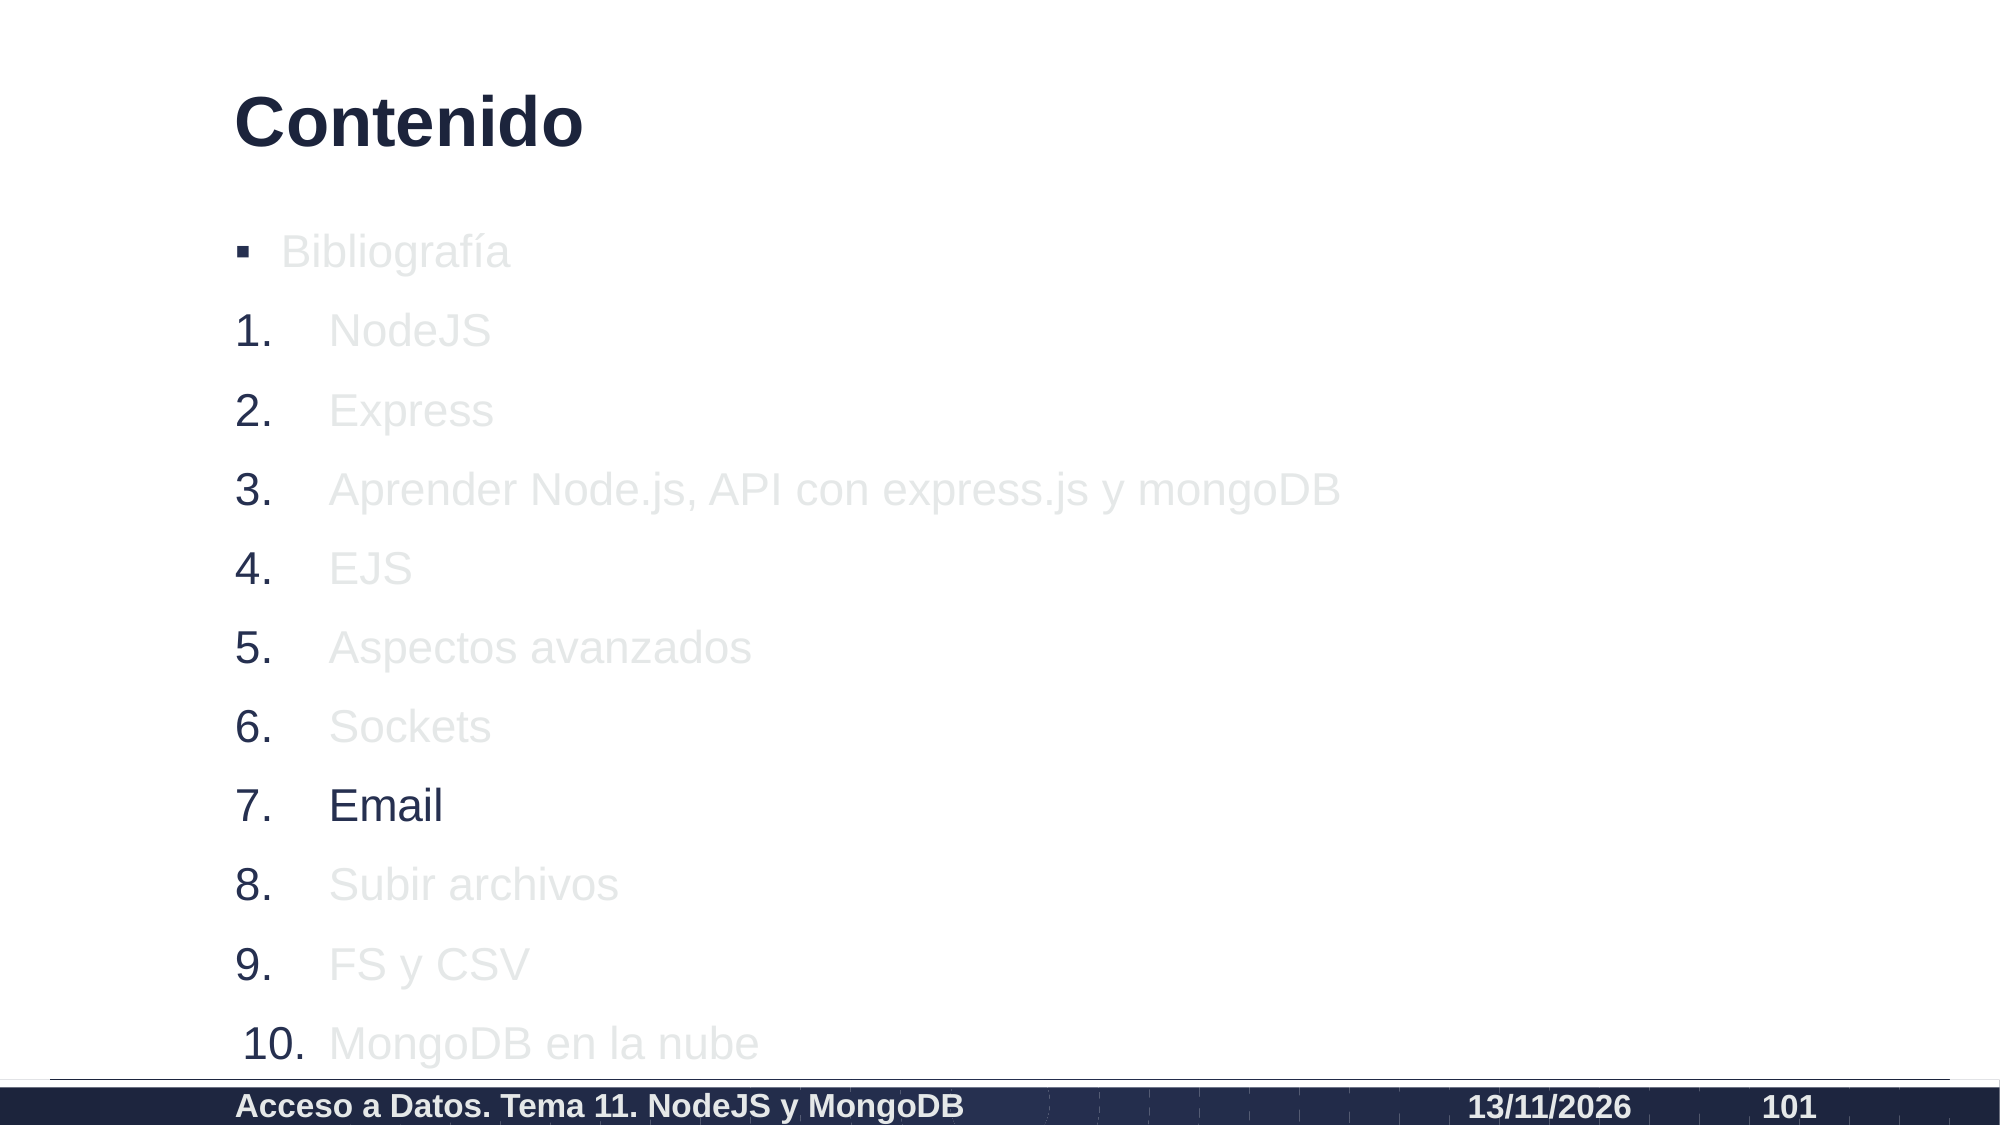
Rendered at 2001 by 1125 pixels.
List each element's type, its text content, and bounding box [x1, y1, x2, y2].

slide_number 101 [1674, 1085, 1833, 1125]
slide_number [1420, 1085, 1647, 1125]
footer Acceso a Datos. Tema 11. NodeJS y MongoDB [219, 1085, 1395, 1124]
list Bibliografía NodeJS Express Aprender Node.js, API con express.js y mongoDB EJS Aspectos avanzados Sockets Email Subir archivos FS y CSV MongoDB en la nube [219, 220, 1780, 1085]
title Contenido [219, 76, 1780, 170]
